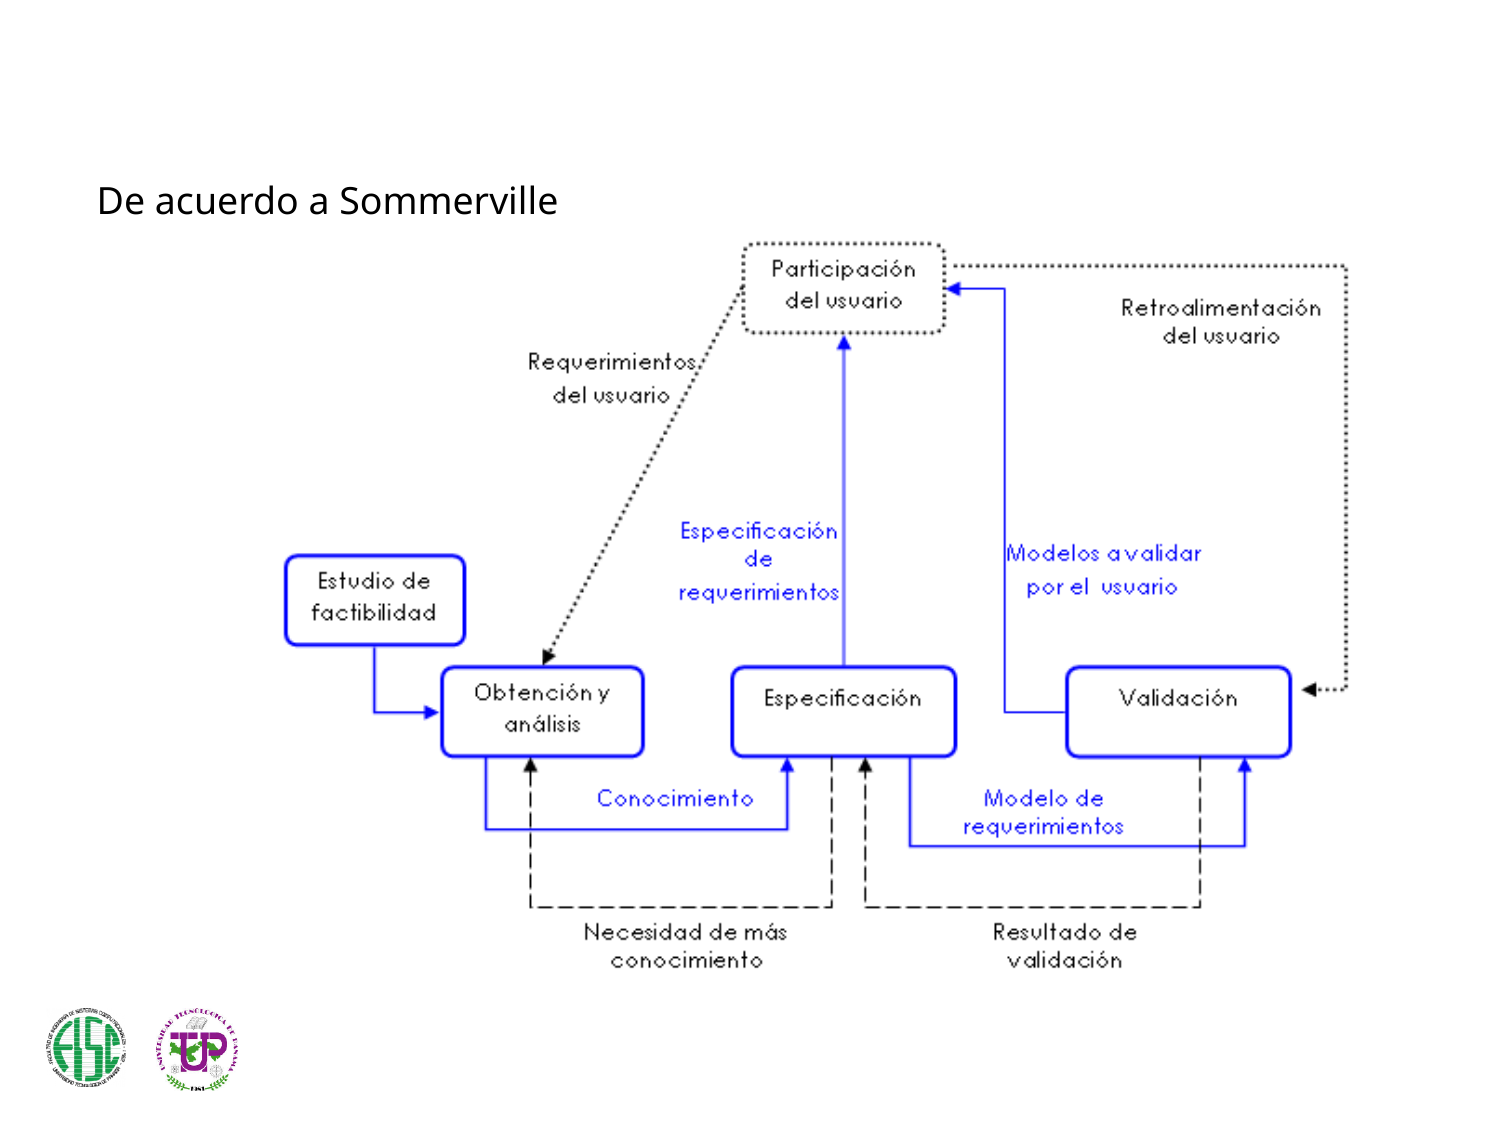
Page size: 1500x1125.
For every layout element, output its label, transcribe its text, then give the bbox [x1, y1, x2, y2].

picture [156, 1008, 238, 1091]
picture [277, 199, 1406, 1010]
text_box De acuerdo a Sommerville [81, 169, 574, 229]
picture [46, 1008, 126, 1087]
